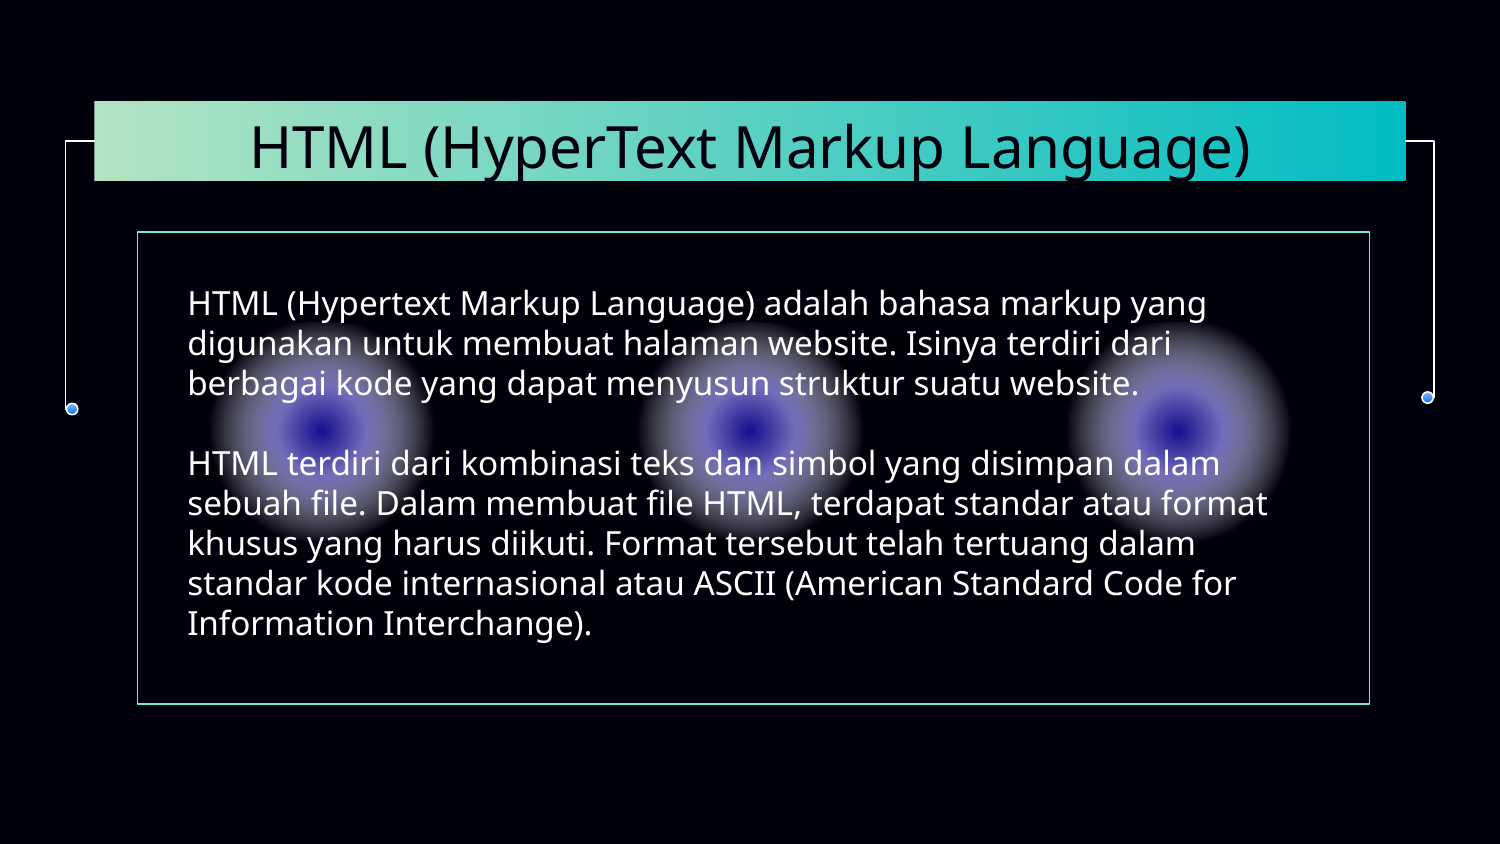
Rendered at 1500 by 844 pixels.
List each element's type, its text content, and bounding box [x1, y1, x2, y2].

text_box [137, 231, 1370, 705]
text_box HTML (Hypertext Markup Language) adalah bahasa markup yang digunakan untuk membuat halaman website. Isinya terdiri dari berbagai kode yang dapat menyusun struktur suatu website. HTML terdiri dari kombinasi teks dan simbol yang disimpan dalam sebuah file. Dalam membuat file HTML, terdapat standar atau format khusus yang harus diikuti. Format tersebut telah tertuang dalam standar kode internasional atau ASCII (American Standard Code for Information Interchange). [172, 275, 1328, 689]
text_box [1405, 140, 1434, 404]
title HTML (HyperText Markup Language) [118, 95, 1382, 190]
text_box [94, 101, 118, 181]
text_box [66, 140, 95, 416]
text_box [1382, 101, 1406, 181]
